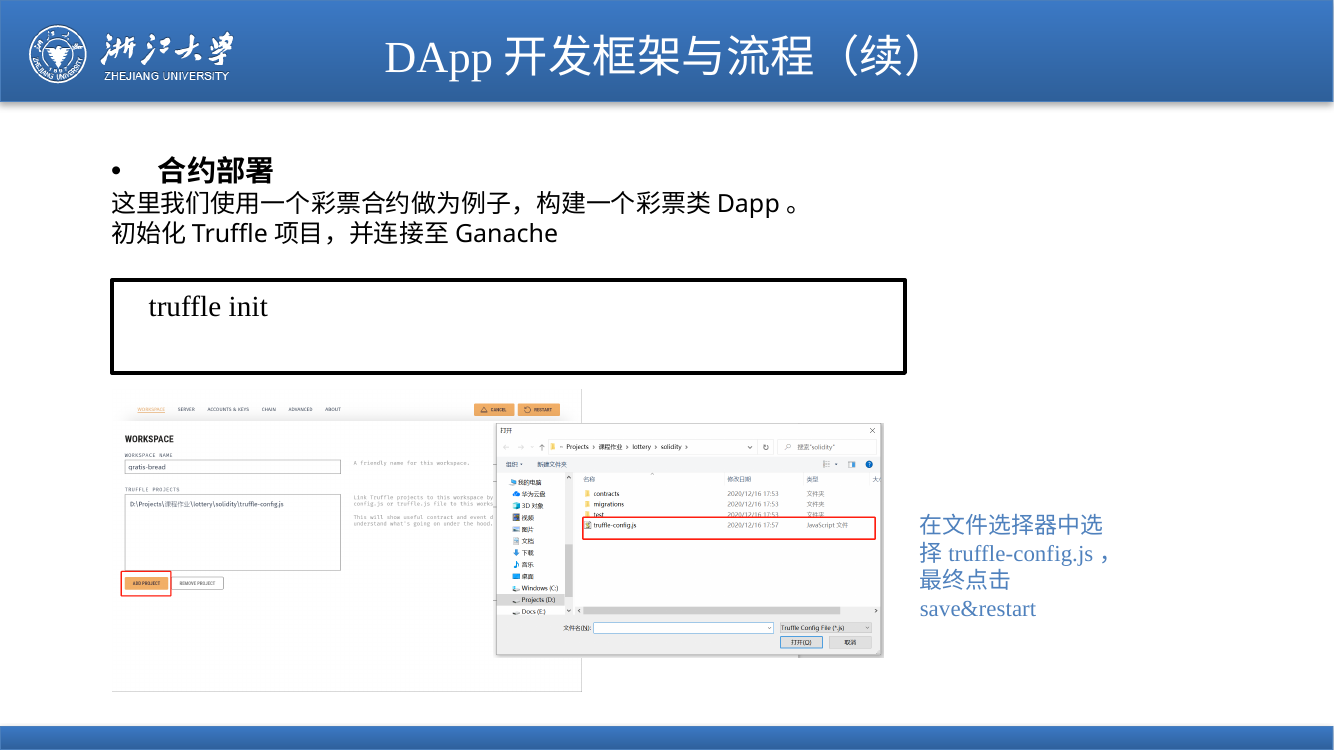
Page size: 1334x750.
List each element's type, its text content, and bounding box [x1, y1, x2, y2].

text_box 在文件选择器中选择truffle-config.js，最终点击save&restart [905, 503, 1139, 629]
text_box 合约部署 这里我们使用一个彩票合约做为例子，构建一个彩票类Dapp。 初始化Truffle项目，并连接至Ganache [96, 145, 1145, 255]
picture [112, 389, 885, 692]
text_box truffle init [133, 279, 689, 330]
title DApp开发框架与流程（续） [0, 19, 1334, 91]
text_box [110, 278, 907, 375]
